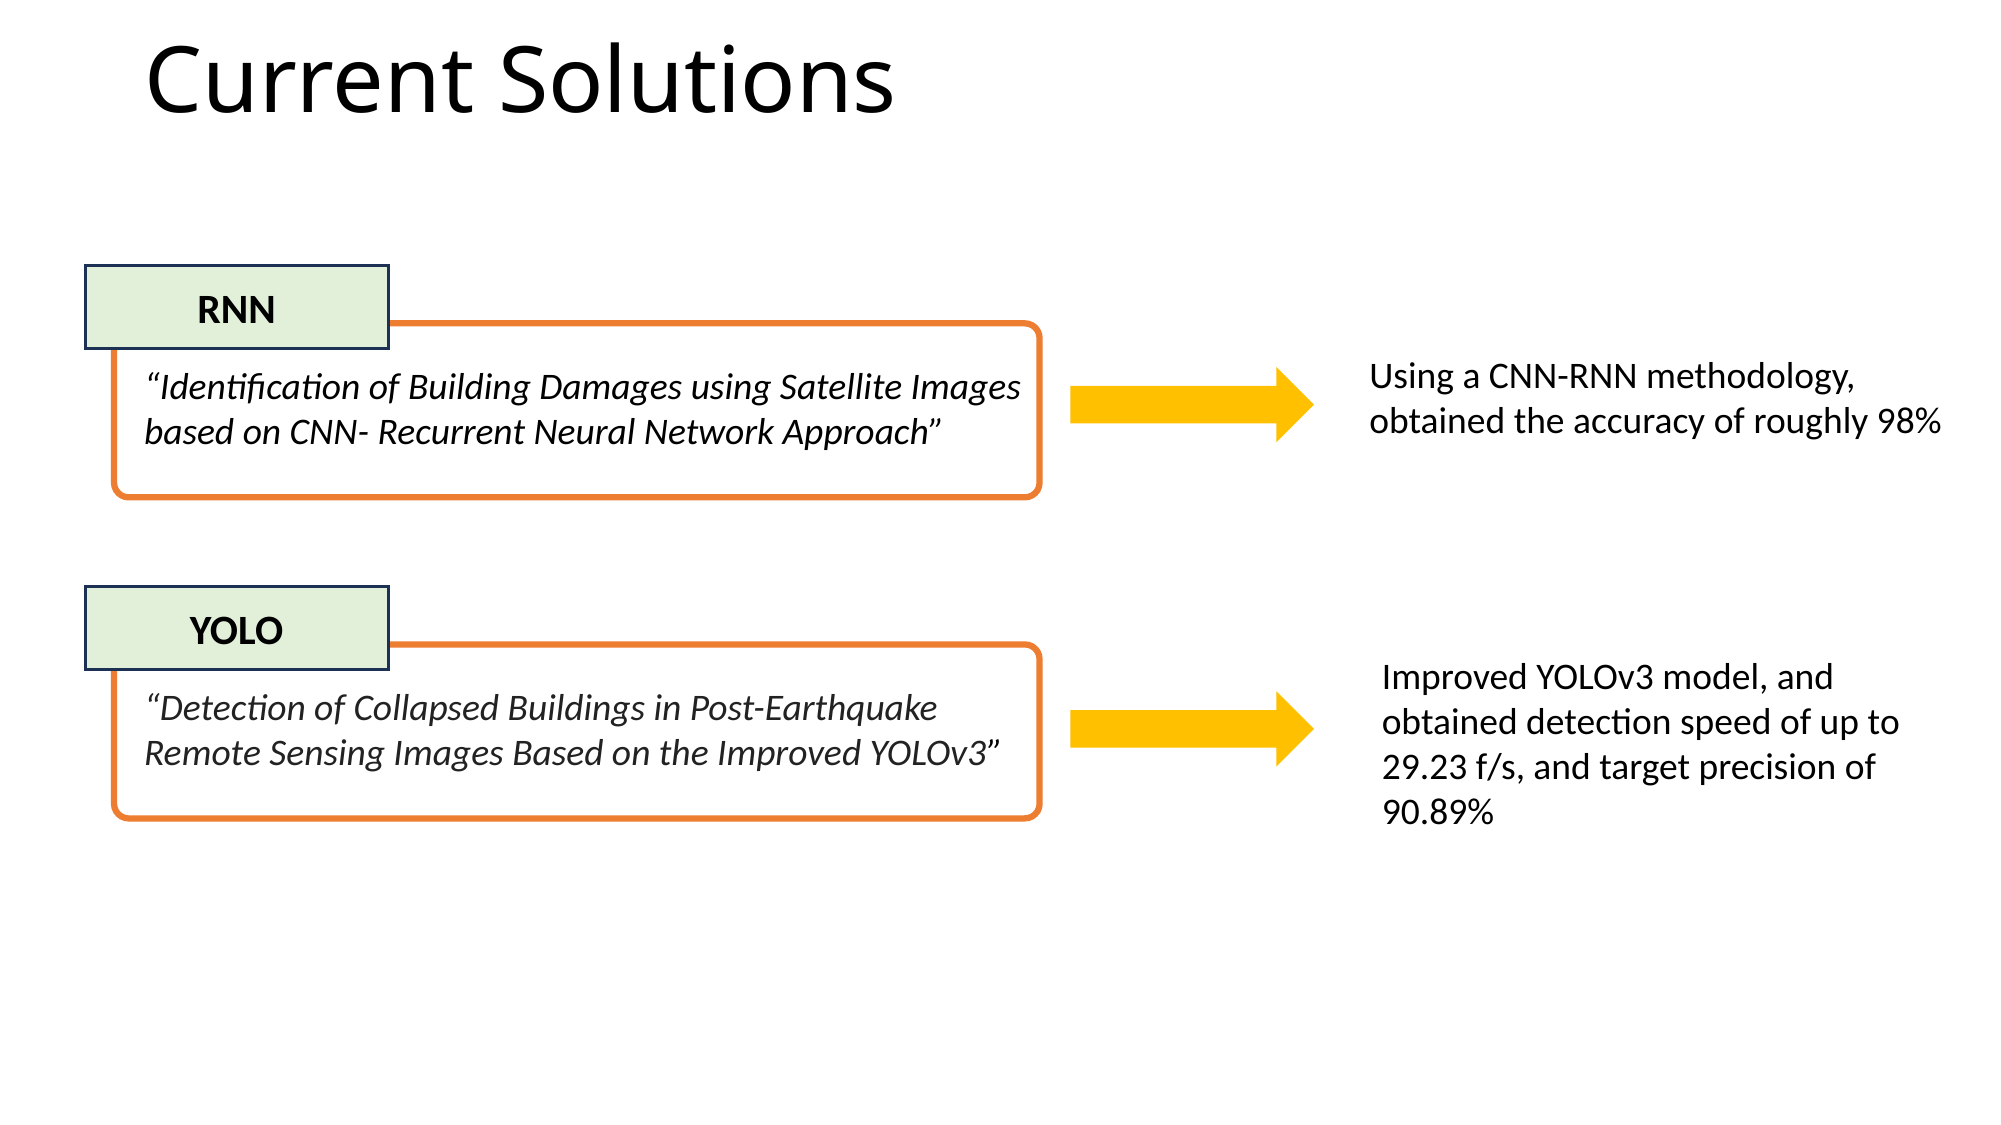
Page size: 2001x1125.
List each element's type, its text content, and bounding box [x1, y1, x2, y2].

text_box [1069, 688, 1316, 770]
text_box Using a CNN-RNN methodology, obtained the accuracy of roughly 98% [1354, 344, 1985, 449]
text_box [113, 322, 1041, 499]
text_box Improved YOLOv3 model, and obtained detection speed of up to 29.23 f/s, and target precision of 90.89% [1367, 644, 1936, 840]
text_box “Identification of Building Damages using Satellite Images based on CNN- Recurrent Neural Network Approach” [129, 354, 1055, 460]
text_box “Detection of Collapsed Buildings in Post-Earthquake Remote Sensing Images Based on the Improved YOLOv3” [129, 675, 1055, 781]
text_box [113, 643, 1041, 820]
text_box [1069, 364, 1316, 445]
title Current Solutions [129, 0, 1855, 192]
text_box RNN [84, 265, 389, 349]
text_box YOLO [84, 586, 389, 670]
